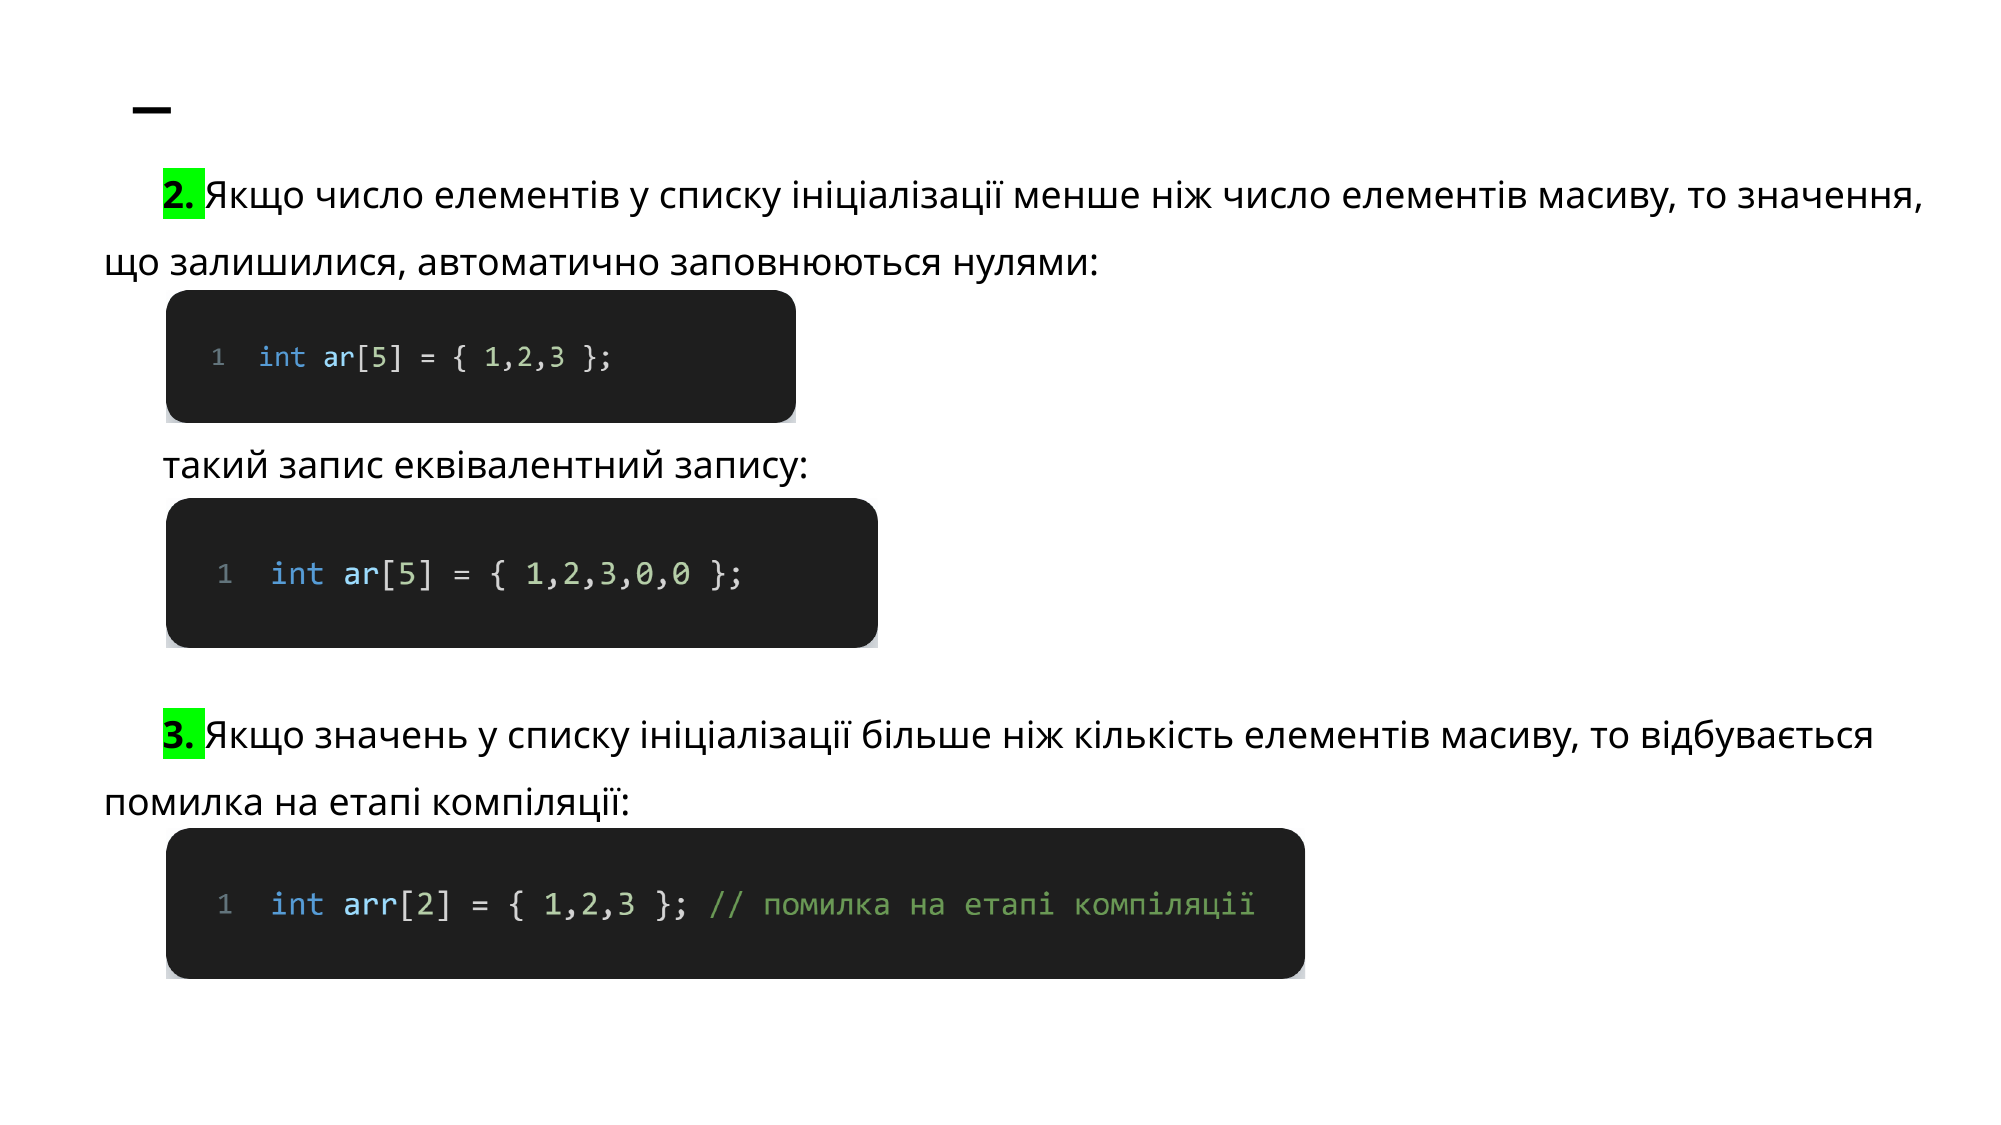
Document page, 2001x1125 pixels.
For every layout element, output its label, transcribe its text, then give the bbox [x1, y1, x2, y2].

picture [166, 498, 878, 648]
picture [166, 290, 796, 424]
title _ [0, 0, 2000, 140]
picture [166, 828, 1306, 979]
list 2. Якщо число елементів у списку ініціалізації менше ніж число елементів масиву, то значення, що залишилися, автоматично заповнюються нулями: такий запис еквівалентний запису: 3. Якщо значень у списку ініціалізації більше ніж кількість елементів масиву, то відбувається помилка на етапі компіляції: [0, 140, 2000, 1125]
